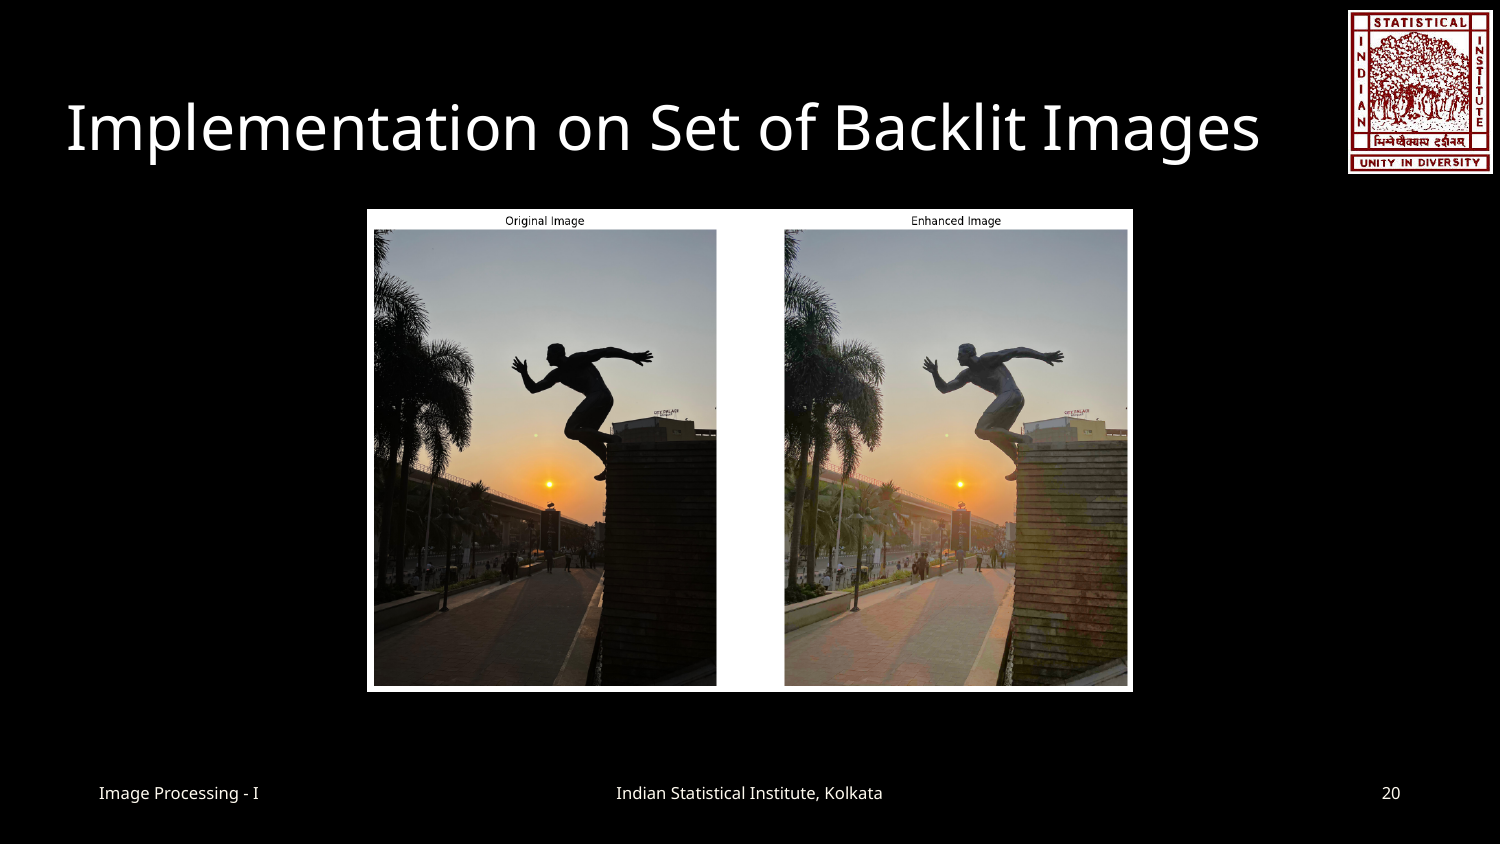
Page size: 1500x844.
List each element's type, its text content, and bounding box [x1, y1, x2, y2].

title Implementation on Set of Backlit Images [51, 72, 1343, 174]
picture [1348, 10, 1493, 175]
picture [367, 209, 1133, 693]
text_box Image Processing - I [84, 767, 417, 807]
text_box Indian Statistical Institute, Kolkata [417, 767, 1083, 807]
text_box 20 [1083, 767, 1416, 807]
